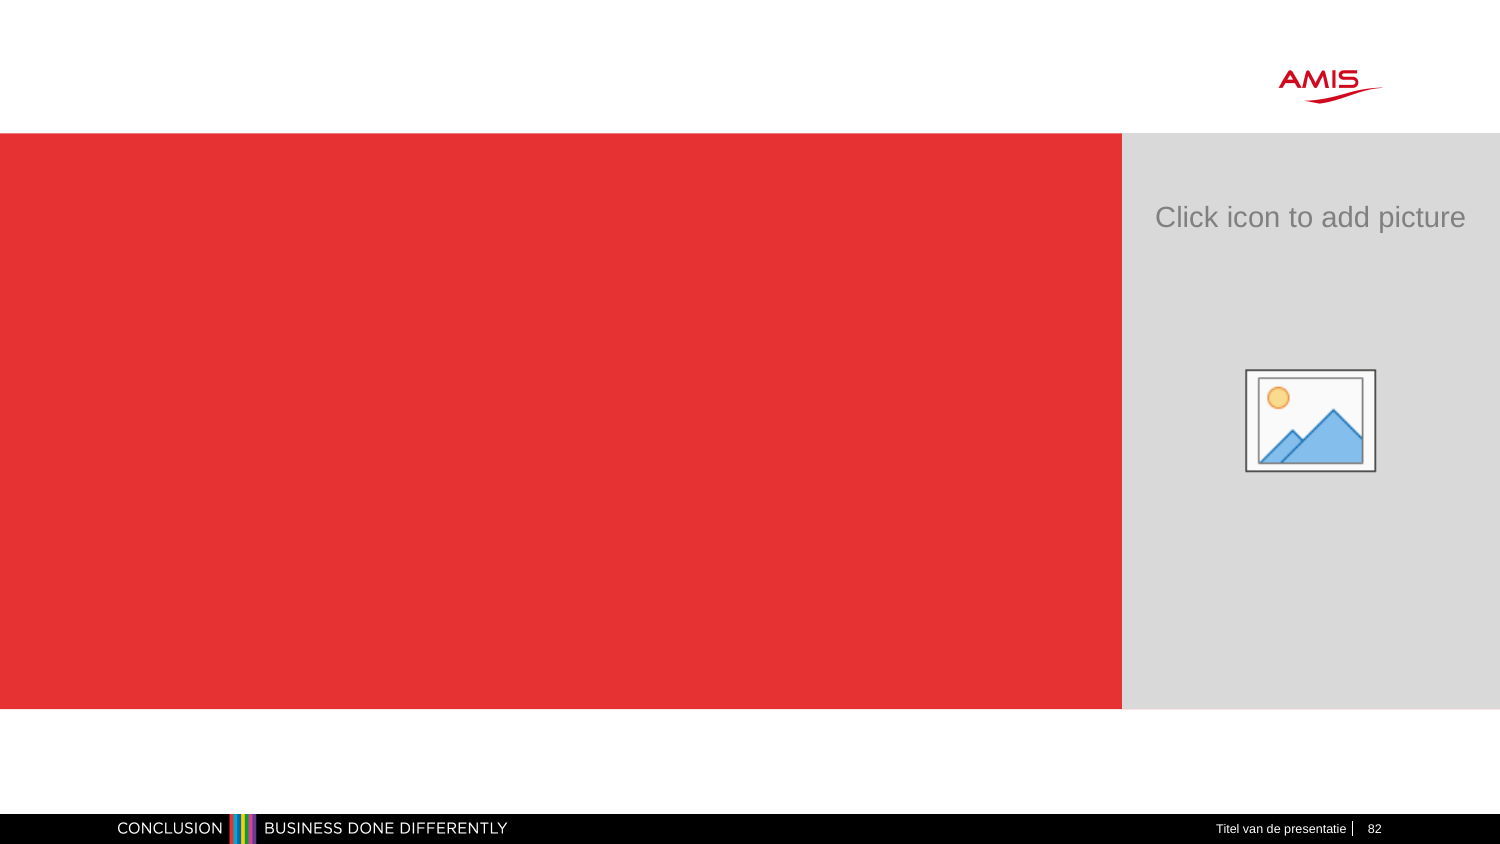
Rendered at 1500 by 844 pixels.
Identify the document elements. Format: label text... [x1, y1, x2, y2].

footer Titel van de presentatie [814, 820, 1347, 839]
picture [1181, 59, 1388, 106]
picture [1121, 132, 1500, 709]
picture [0, 814, 236, 844]
picture [239, 814, 1500, 844]
slide_number 82 [1358, 820, 1382, 839]
